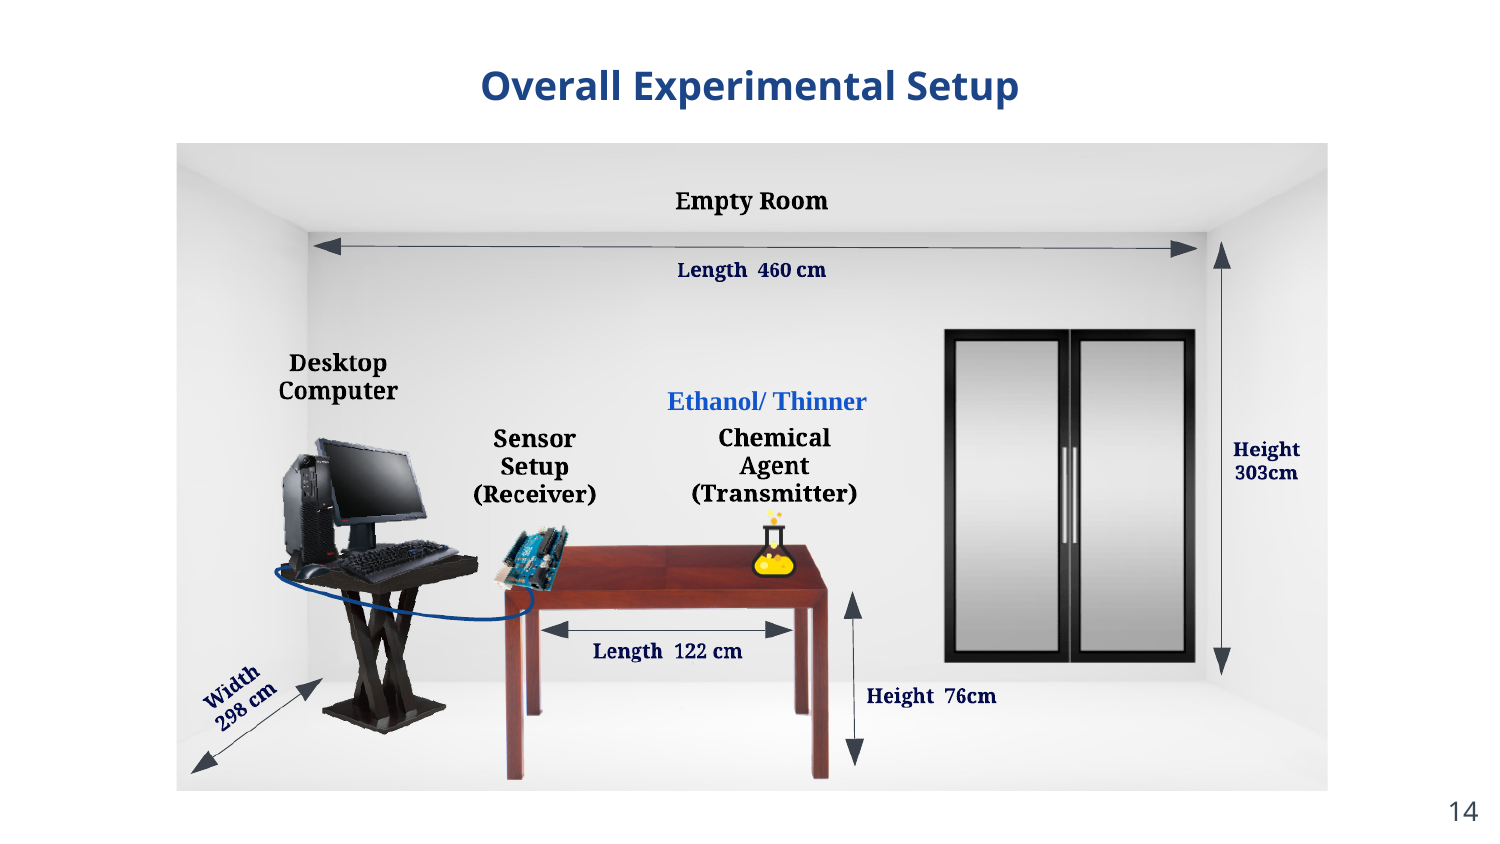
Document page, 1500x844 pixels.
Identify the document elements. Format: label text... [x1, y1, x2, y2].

picture [163, 125, 1337, 802]
slide_number ‹#› [1403, 779, 1494, 844]
text_box Overall Experimental Setup [190, 38, 1310, 119]
